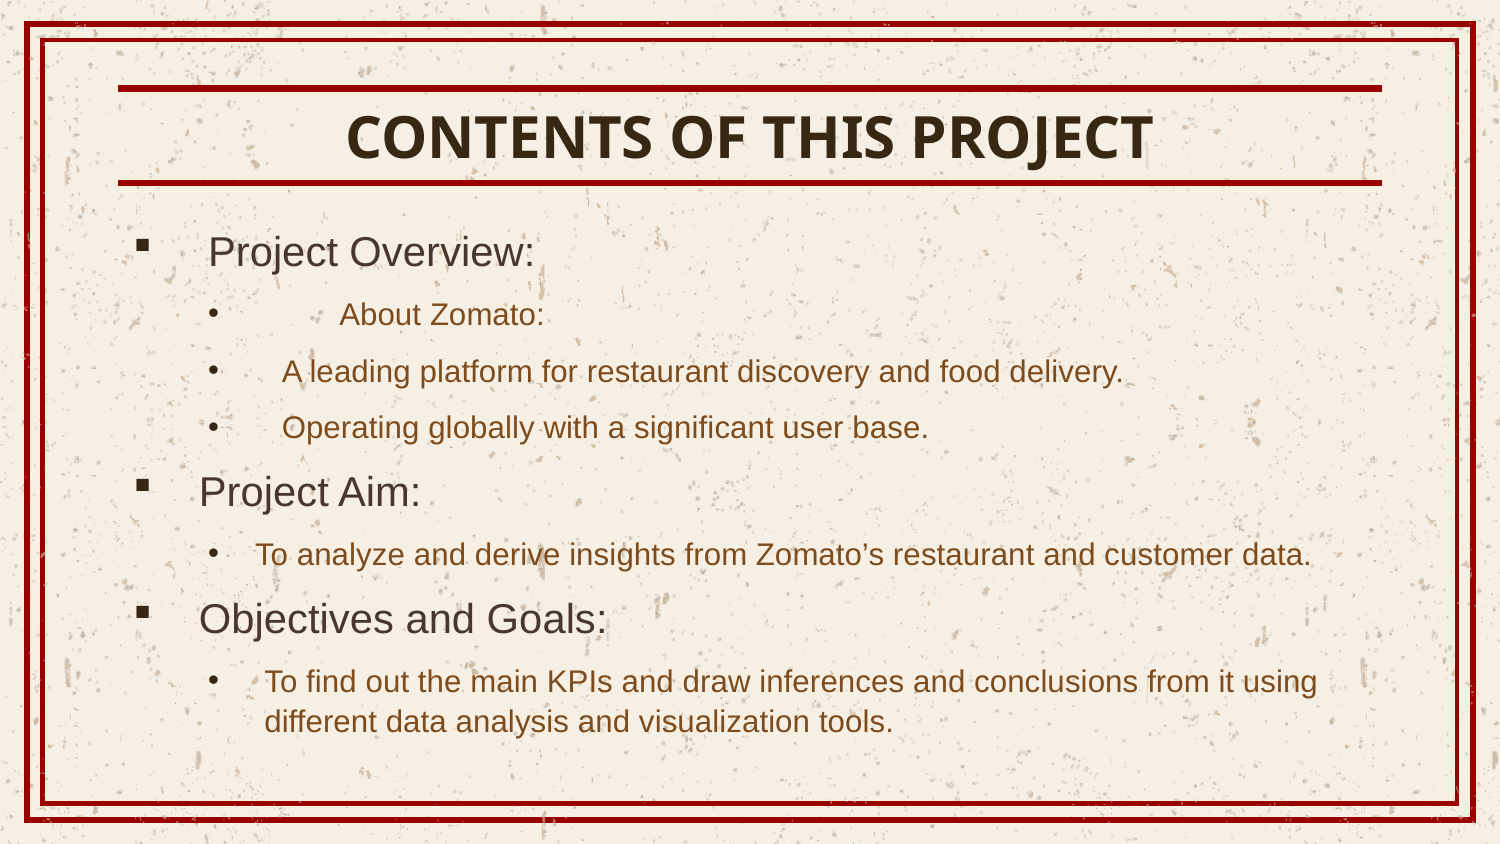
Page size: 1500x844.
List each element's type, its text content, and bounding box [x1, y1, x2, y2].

list Project Overview: About Zomato: A leading platform for restaurant discovery and food delivery. Operating globally with a significant user base. Project Aim: To analyze and derive insights from Zomato’s restaurant and customer data. Objectives and Goals: To find out the main KPIs and draw inferences and conclusions from it using different data analysis and visualization tools. [118, 206, 1382, 756]
title CONTENTS OF THIS PROJECT [118, 88, 1382, 183]
picture [1, 1, 1500, 844]
